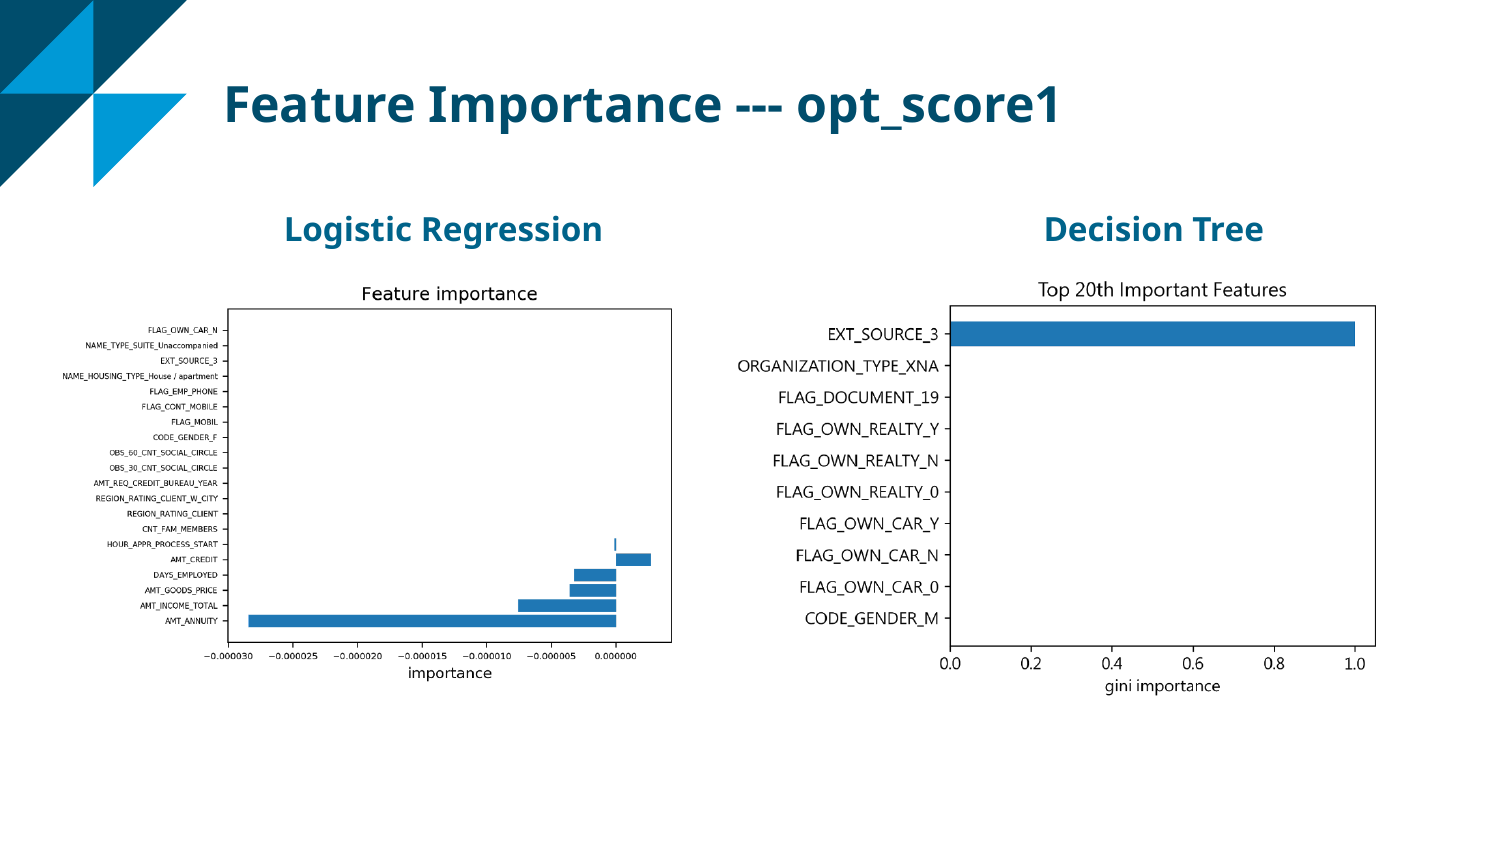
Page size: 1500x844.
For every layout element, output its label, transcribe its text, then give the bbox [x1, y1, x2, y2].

text_box Logistic Regression [269, 200, 628, 256]
text_box Feature Importance --- opt_score1 [208, 65, 1248, 141]
picture [46, 269, 687, 698]
text_box Decision Tree [1028, 200, 1280, 256]
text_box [0, 0, 187, 188]
picture [726, 269, 1386, 707]
